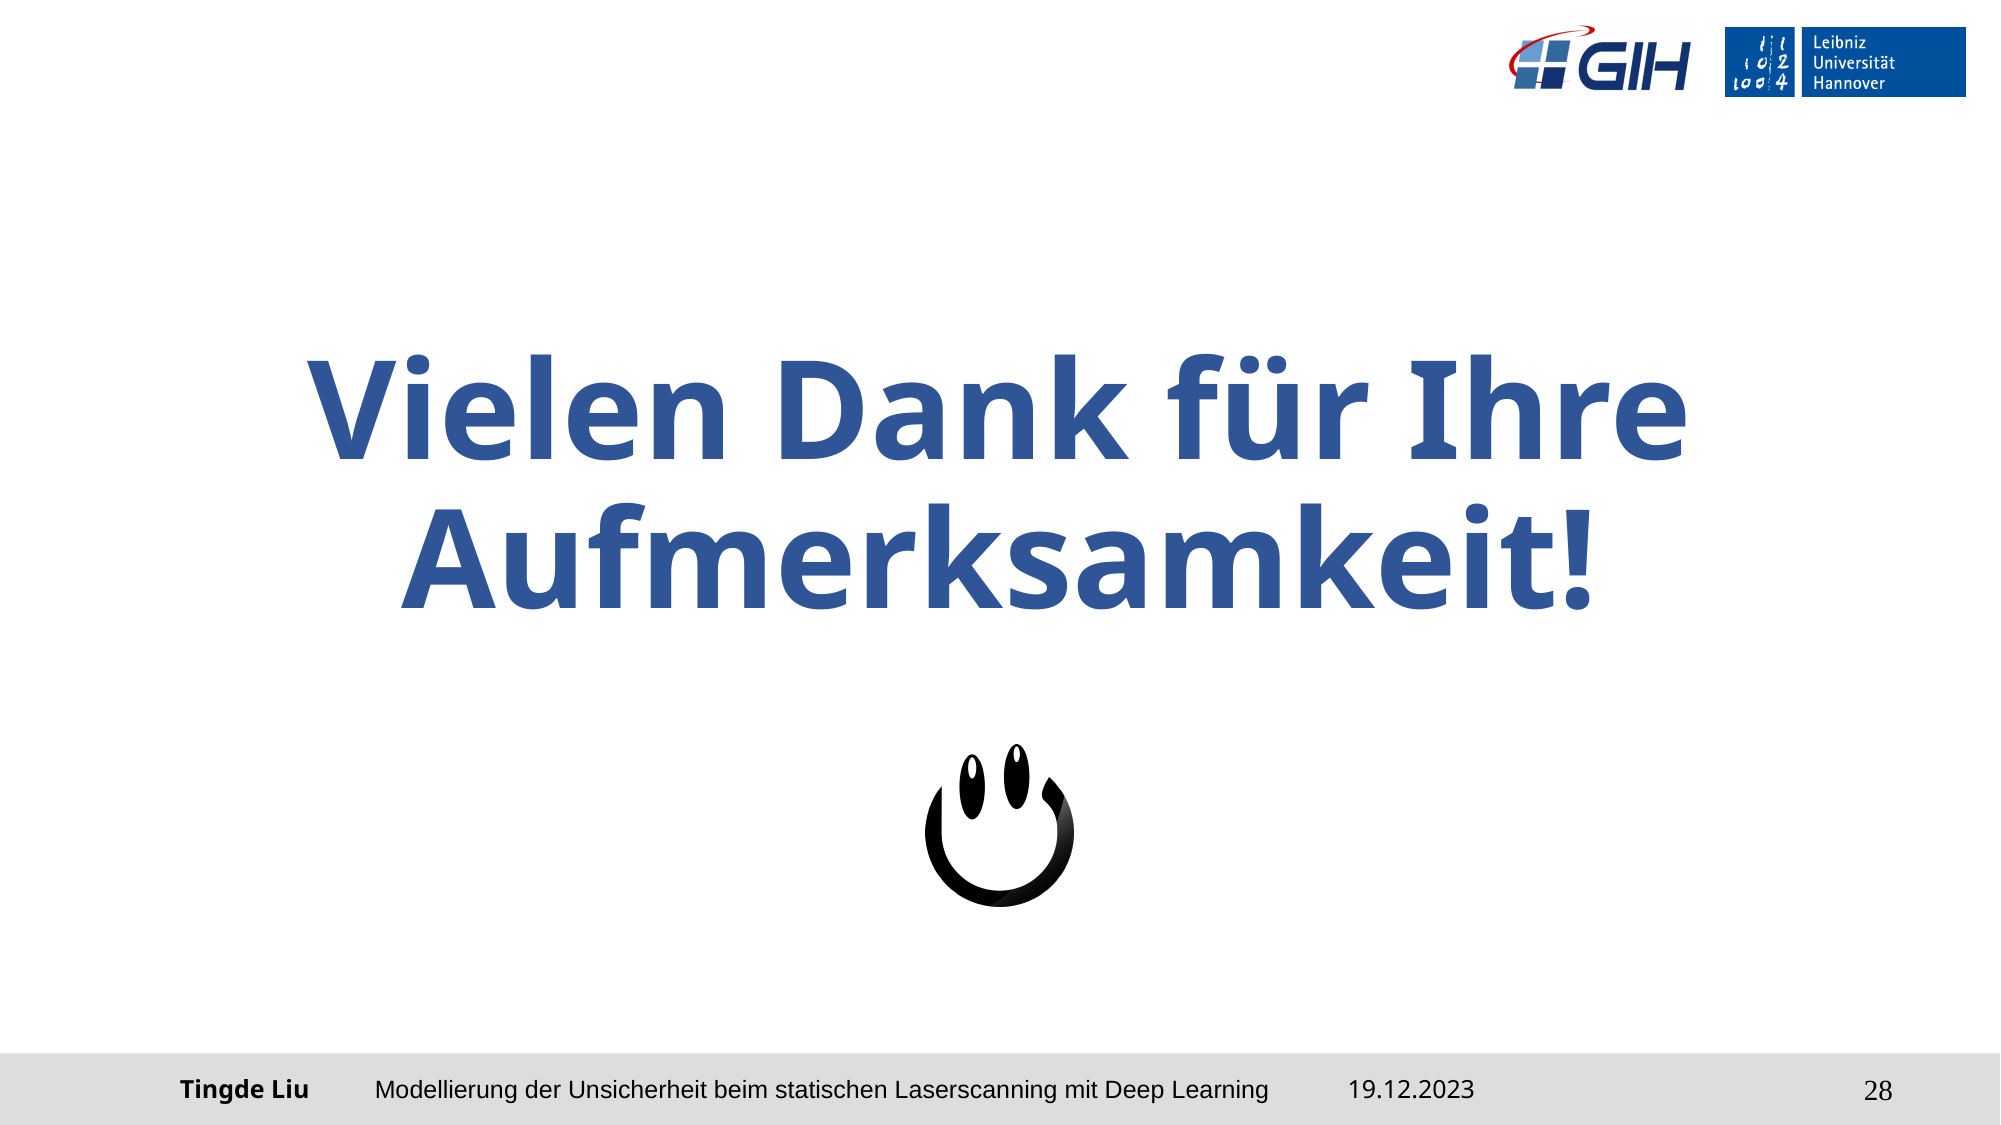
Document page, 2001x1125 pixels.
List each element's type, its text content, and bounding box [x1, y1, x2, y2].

picture [1505, 22, 1696, 97]
picture [925, 744, 1074, 907]
title Vielen Dank für Ihre Aufmerksamkeit! [249, 253, 1750, 646]
picture [1725, 27, 1966, 97]
footer 28 [1756, 1053, 2000, 1125]
